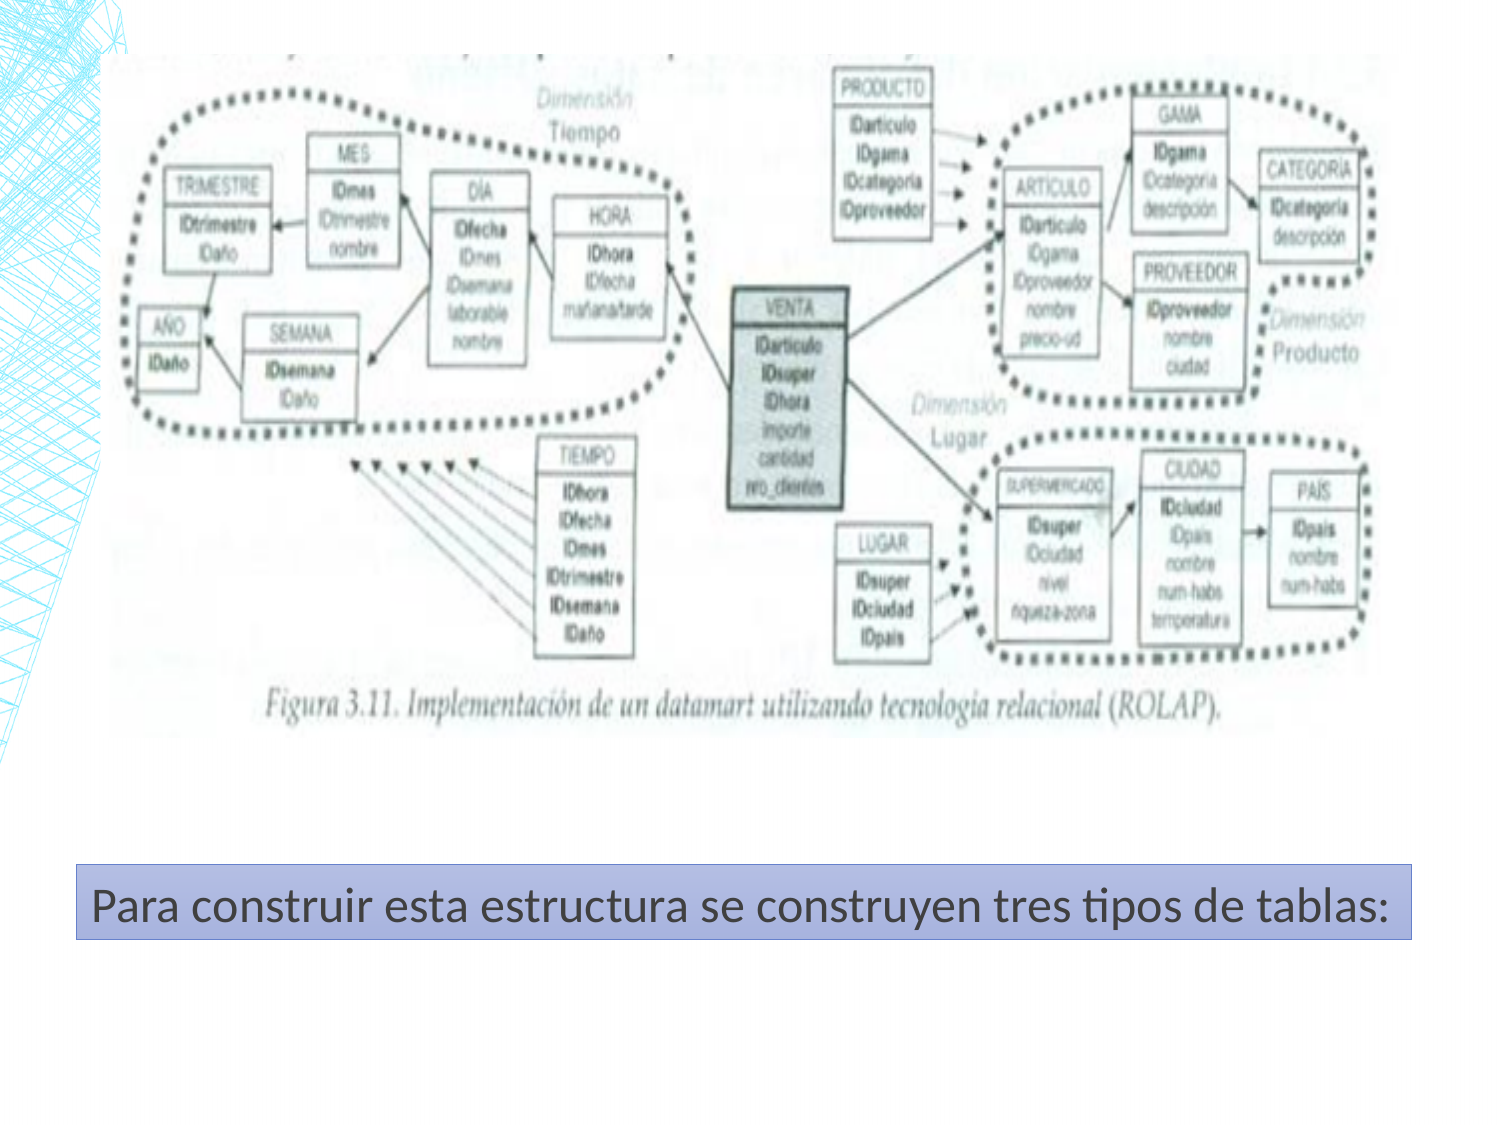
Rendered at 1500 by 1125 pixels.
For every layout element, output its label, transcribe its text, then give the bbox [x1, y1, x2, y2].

text_box Para construir esta estructura se construyen tres tipos de tablas: [76, 864, 1412, 940]
picture [0, 0, 1500, 1125]
